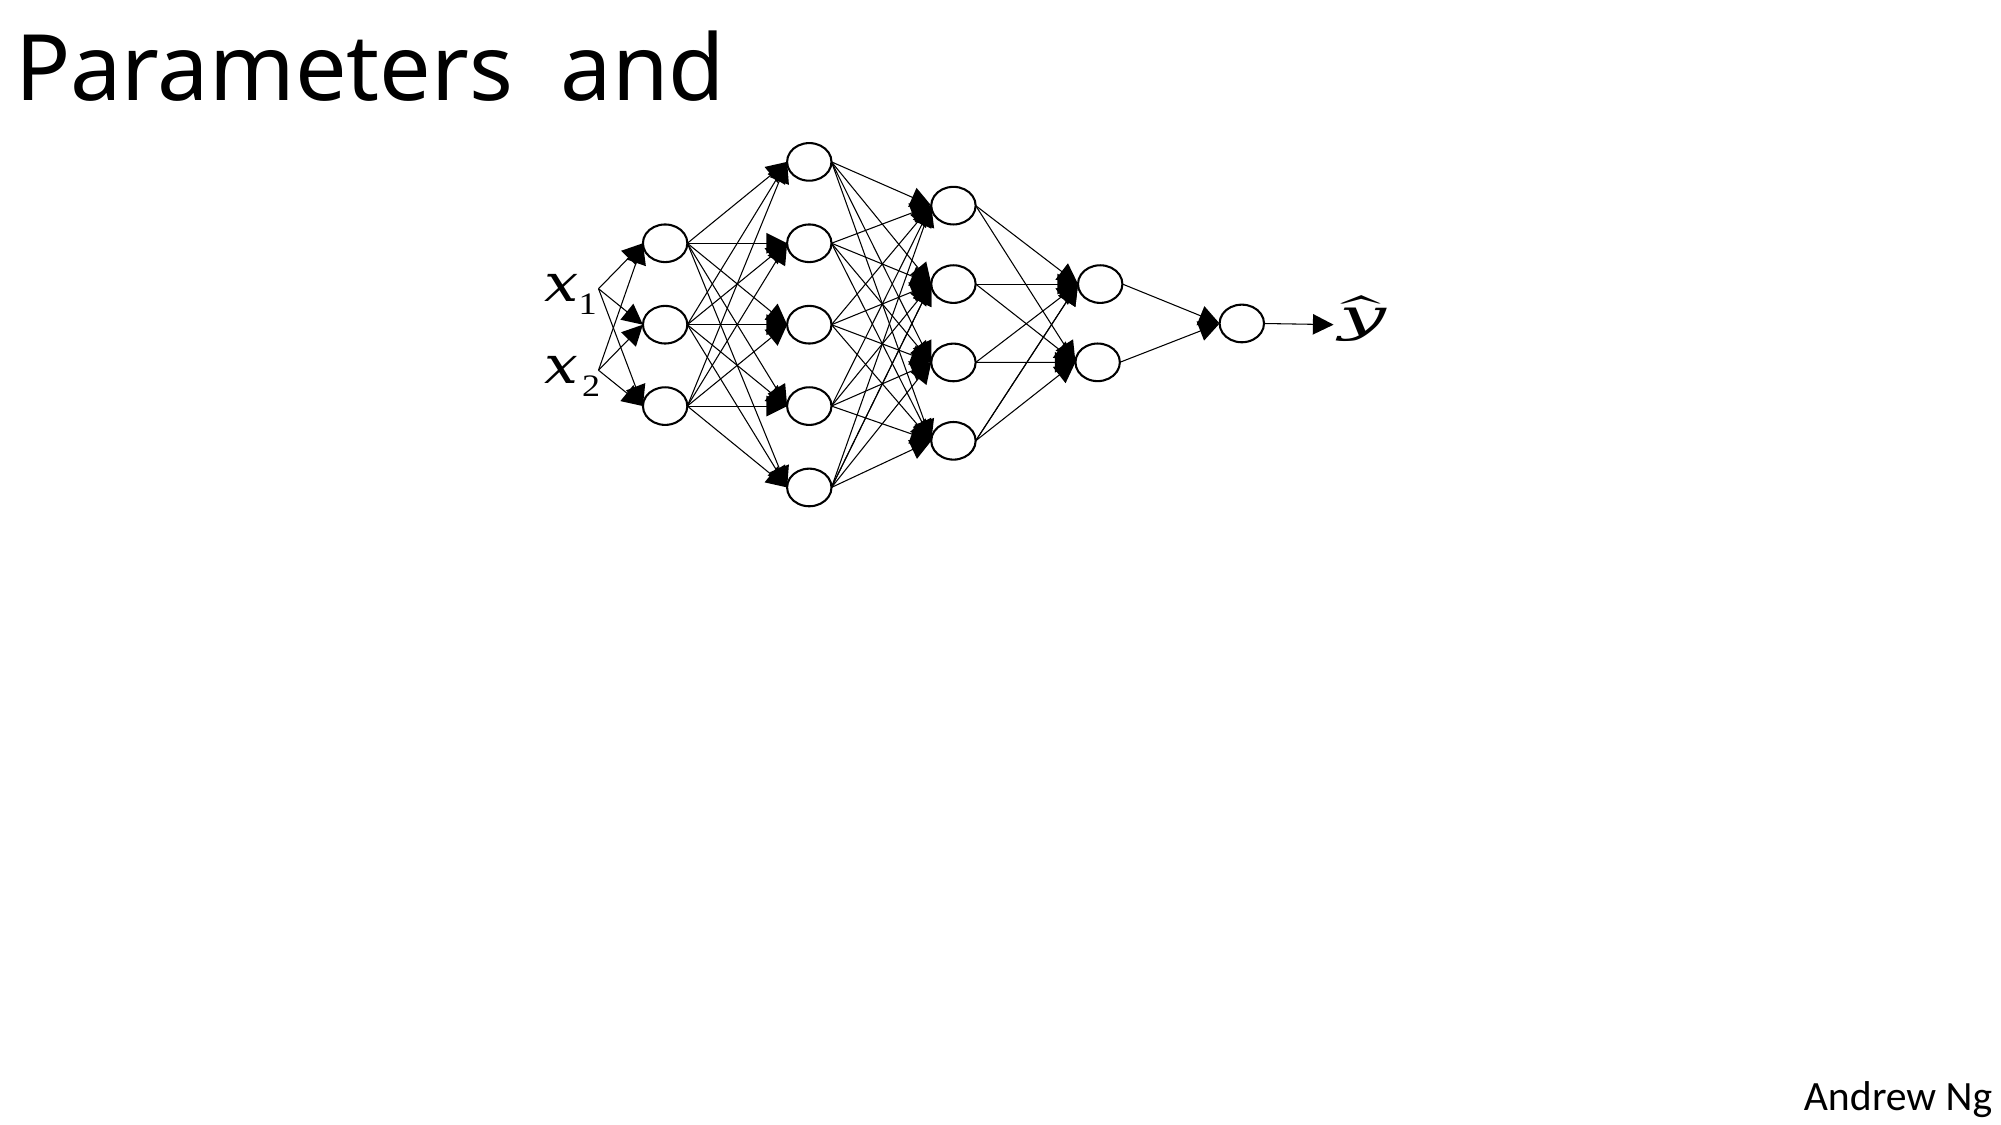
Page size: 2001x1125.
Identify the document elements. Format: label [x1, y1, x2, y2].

text_box [540, 142, 1394, 507]
